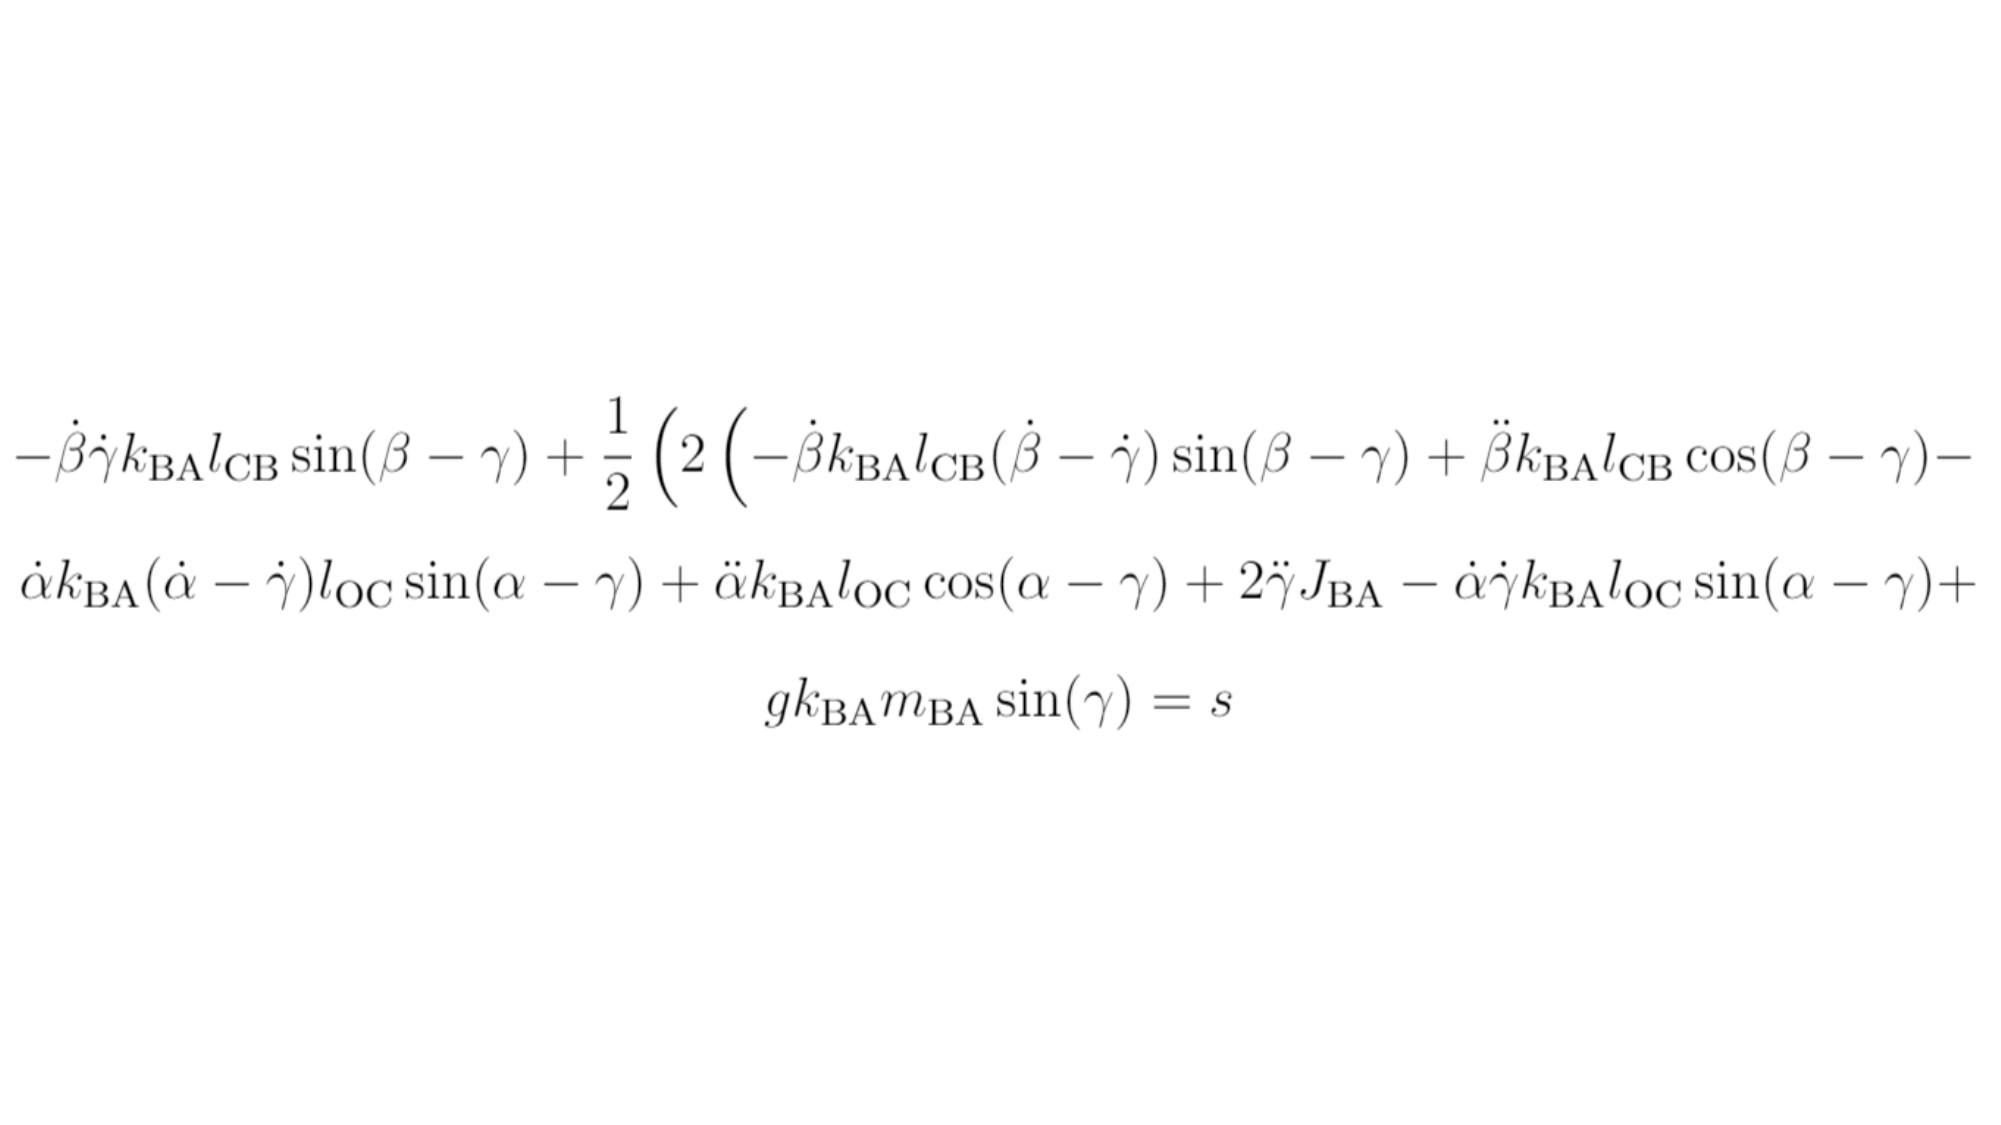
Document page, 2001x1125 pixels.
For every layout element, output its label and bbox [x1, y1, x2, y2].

picture [0, 372, 2000, 752]
